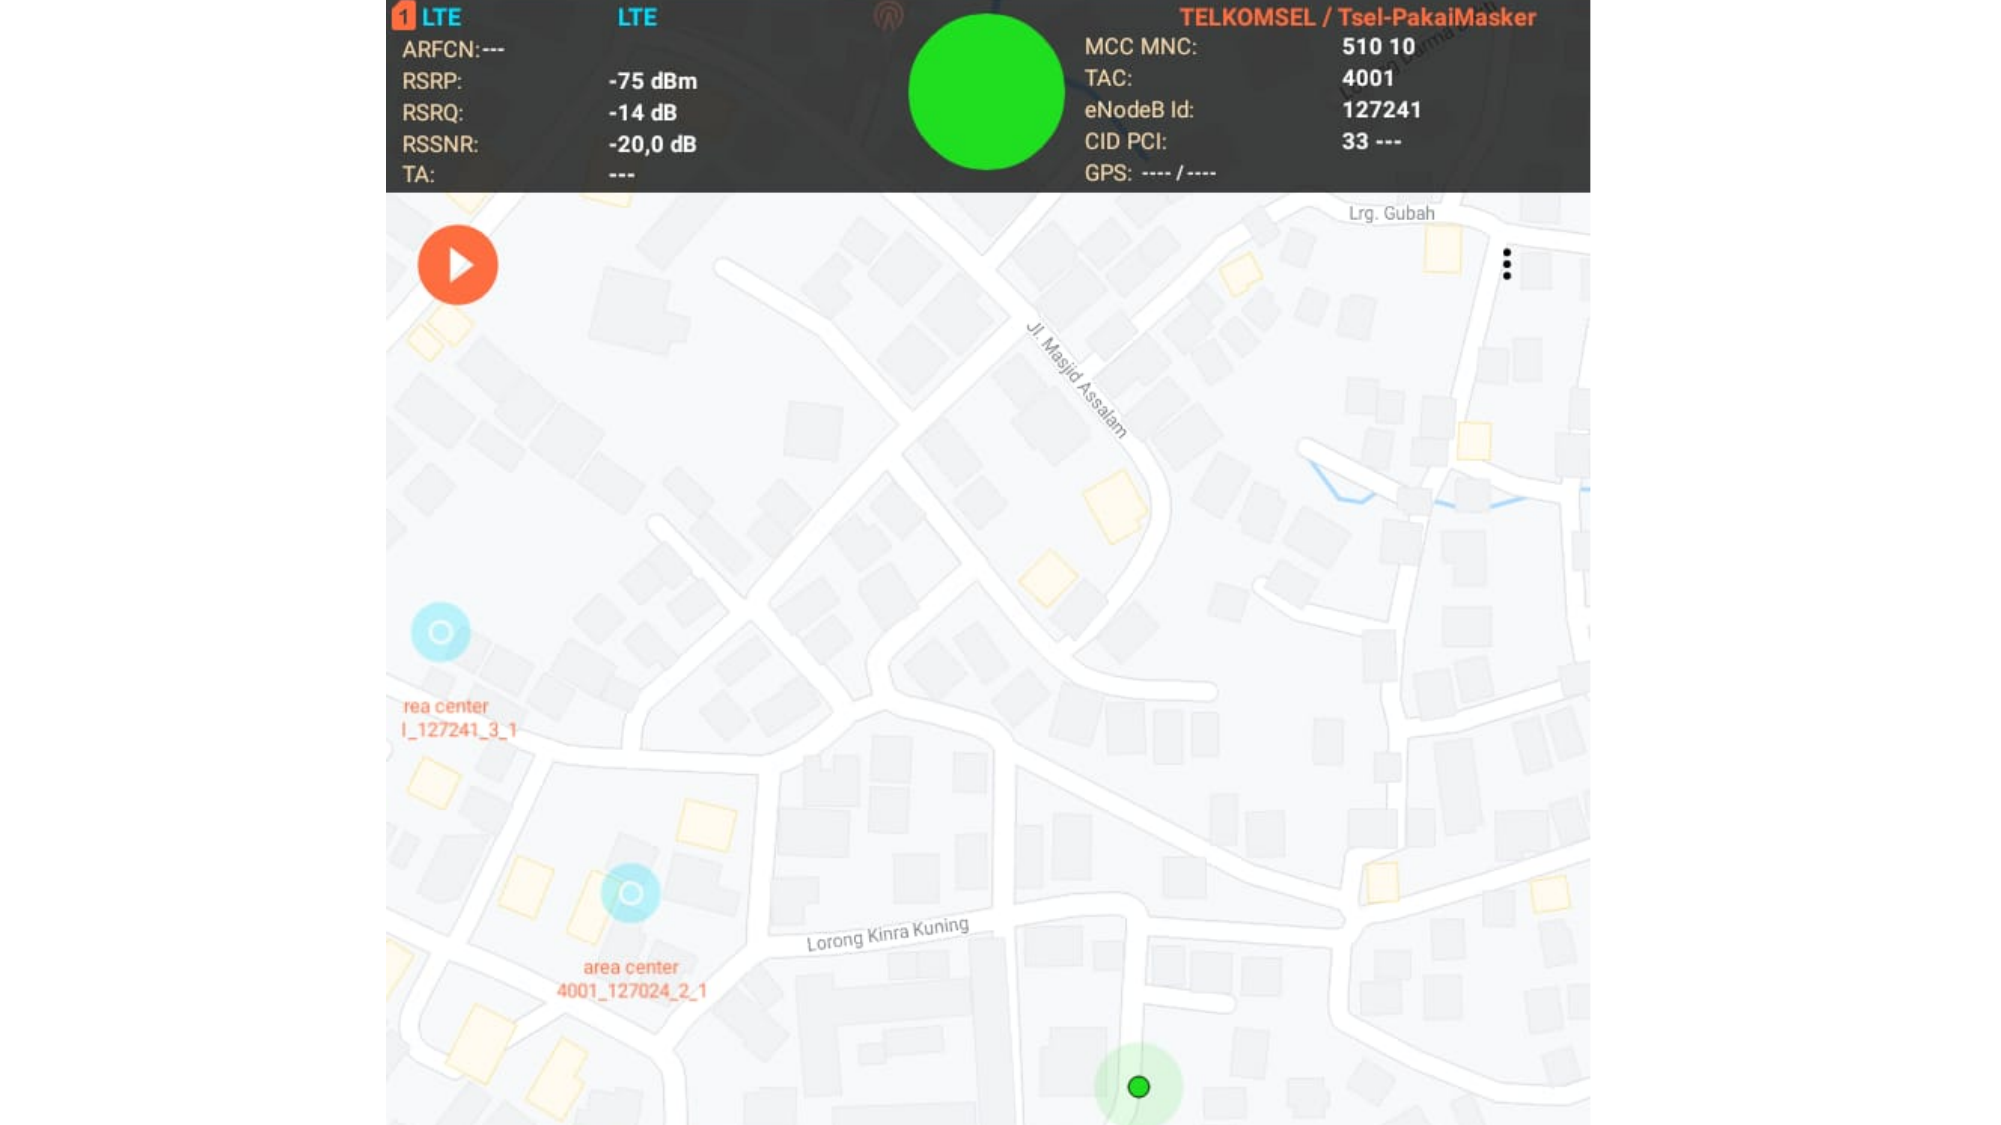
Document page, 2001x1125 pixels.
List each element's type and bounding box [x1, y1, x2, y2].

picture [386, 0, 1591, 1125]
